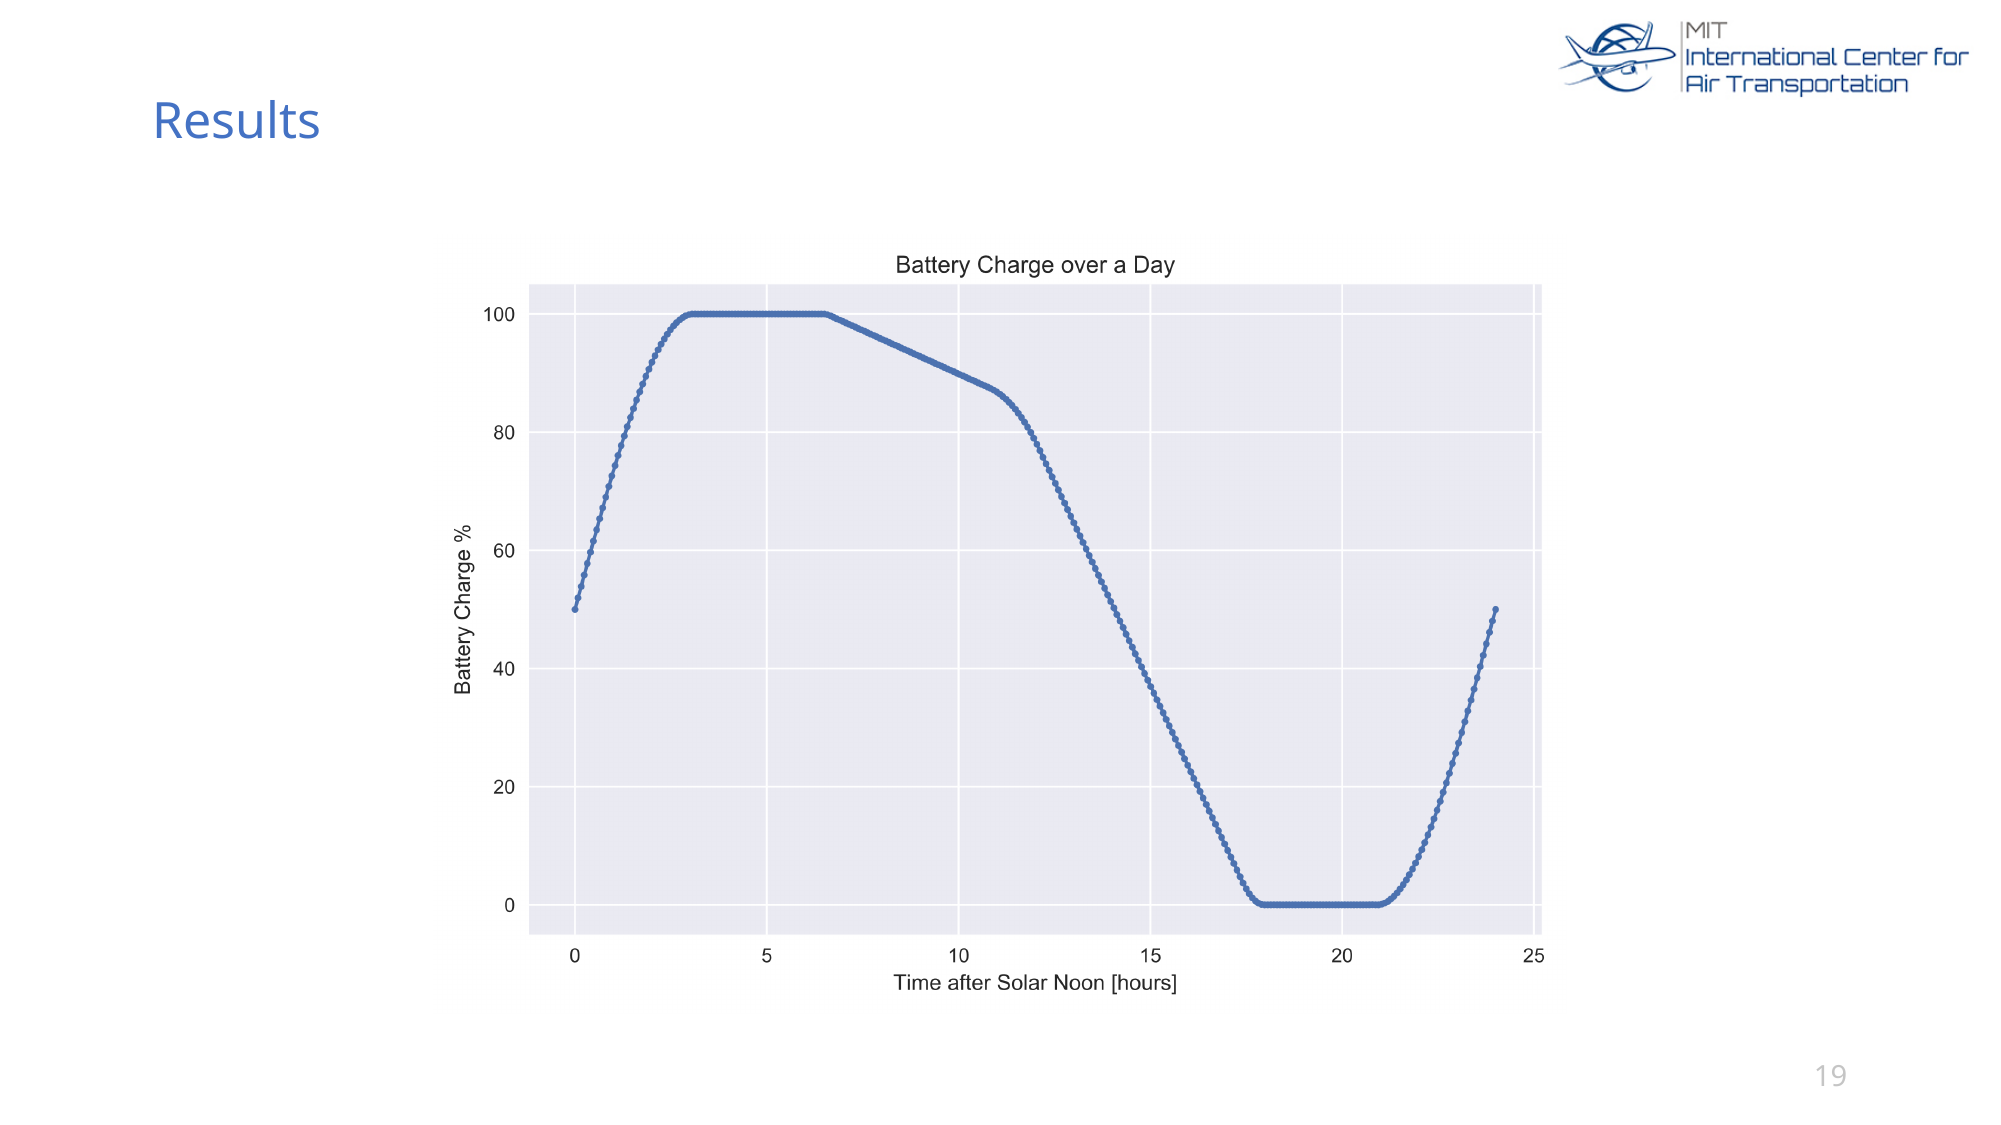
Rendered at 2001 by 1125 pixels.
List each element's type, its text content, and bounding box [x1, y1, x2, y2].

picture [1558, 19, 2000, 106]
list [433, 234, 1566, 1014]
slide_number 19 [1412, 1051, 1863, 1103]
title Results [137, 59, 1527, 185]
